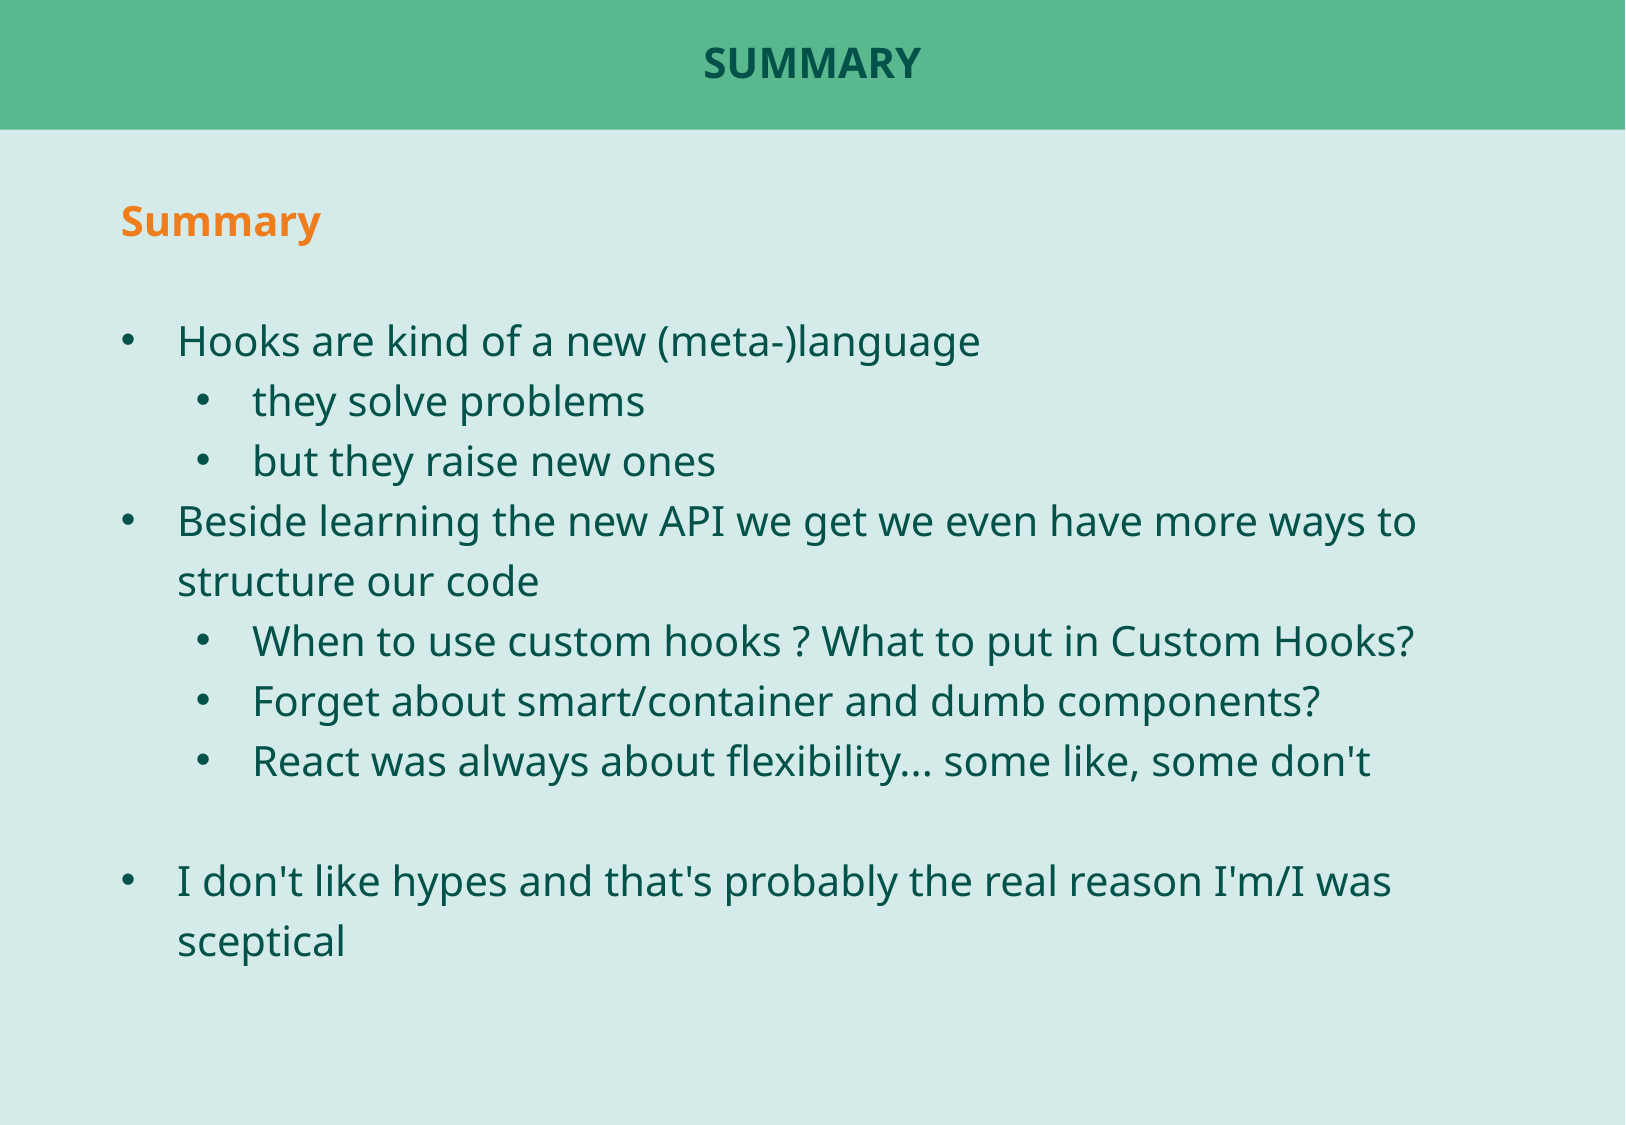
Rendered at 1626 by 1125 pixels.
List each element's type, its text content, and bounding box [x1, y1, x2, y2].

text_box Summary Hooks are kind of a new (meta-)language they solve problems but they raise new ones Beside learning the new API we get we even have more ways to structure our code When to use custom hooks ? What to put in Custom Hooks? Forget about smart/container and dumb components? React was always about flexibility... some like, some don't I don't like hypes and that's probably the real reason I'm/I was sceptical [106, 176, 1579, 1092]
title Summary [0, 0, 1625, 130]
